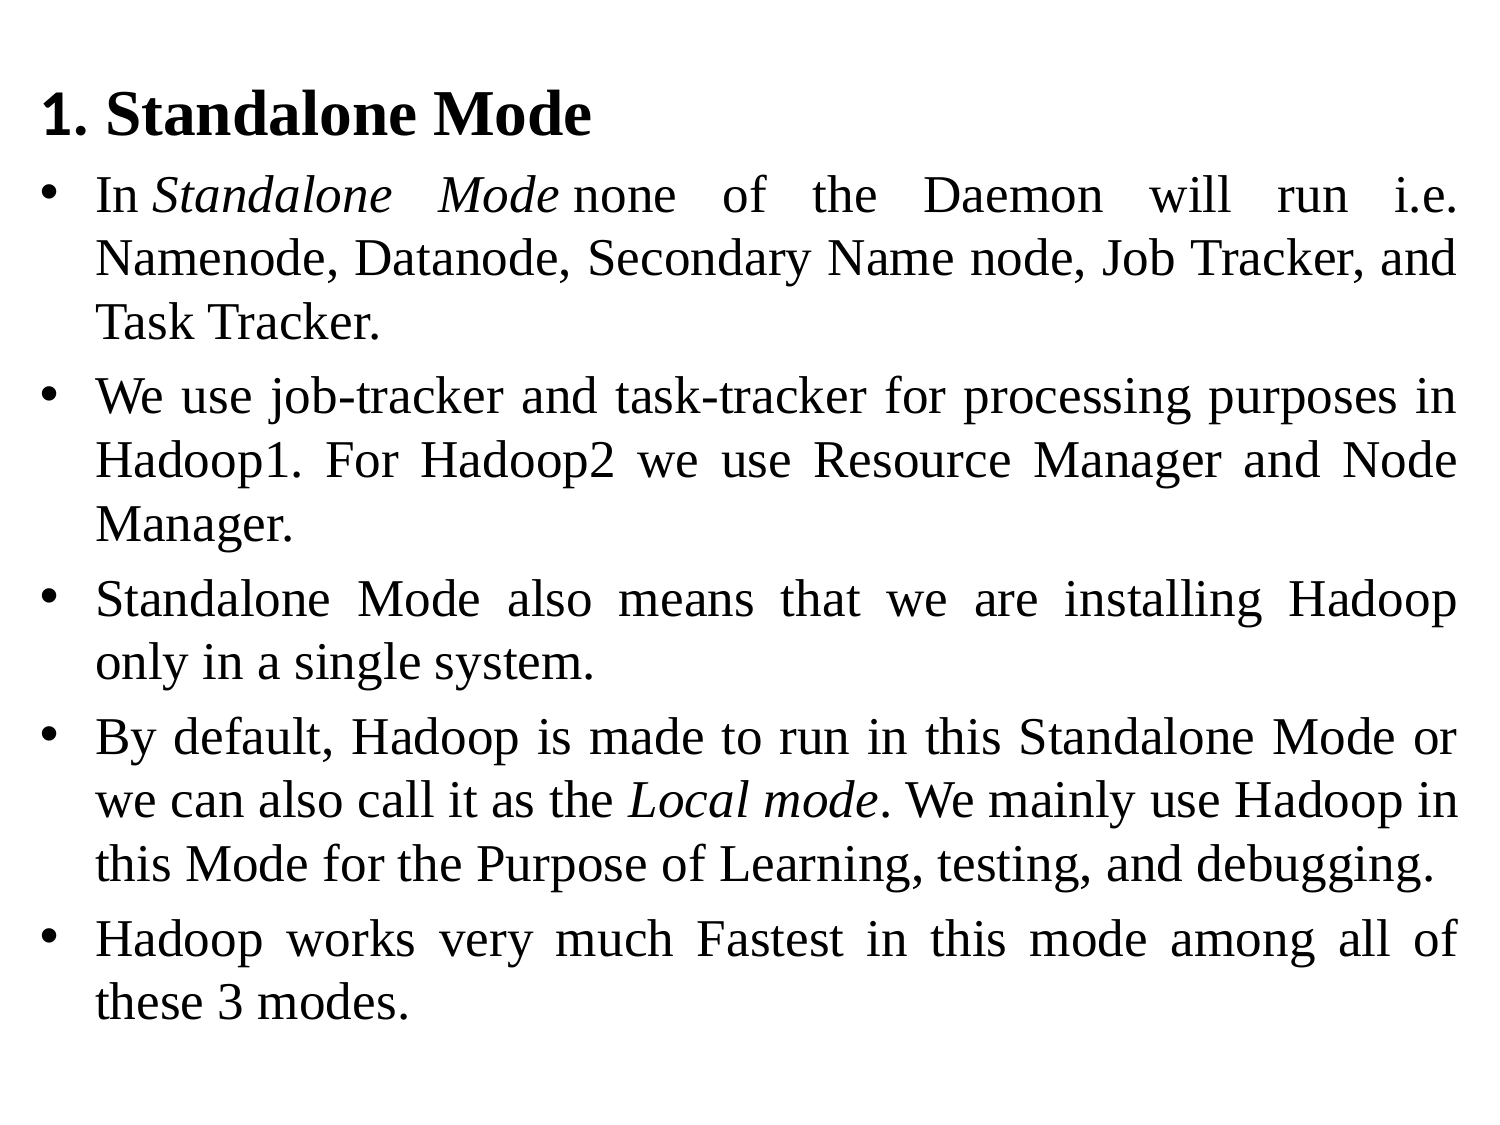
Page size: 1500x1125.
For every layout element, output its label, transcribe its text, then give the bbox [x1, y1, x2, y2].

list 1. Standalone Mode In Standalone Mode none of the Daemon will run i.e. Namenode, Datanode, Secondary Name node, Job Tracker, and Task Tracker. We use job-tracker and task-tracker for processing purposes in Hadoop1. For Hadoop2 we use Resource Manager and Node Manager. Standalone Mode also means that we are installing Hadoop only in a single system. By default, Hadoop is made to run in this Standalone Mode or we can also call it as the Local mode. We mainly use Hadoop in this Mode for the Purpose of Learning, testing, and debugging. Hadoop works very much Fastest in this mode among all of these 3 modes. [24, 62, 1475, 1100]
